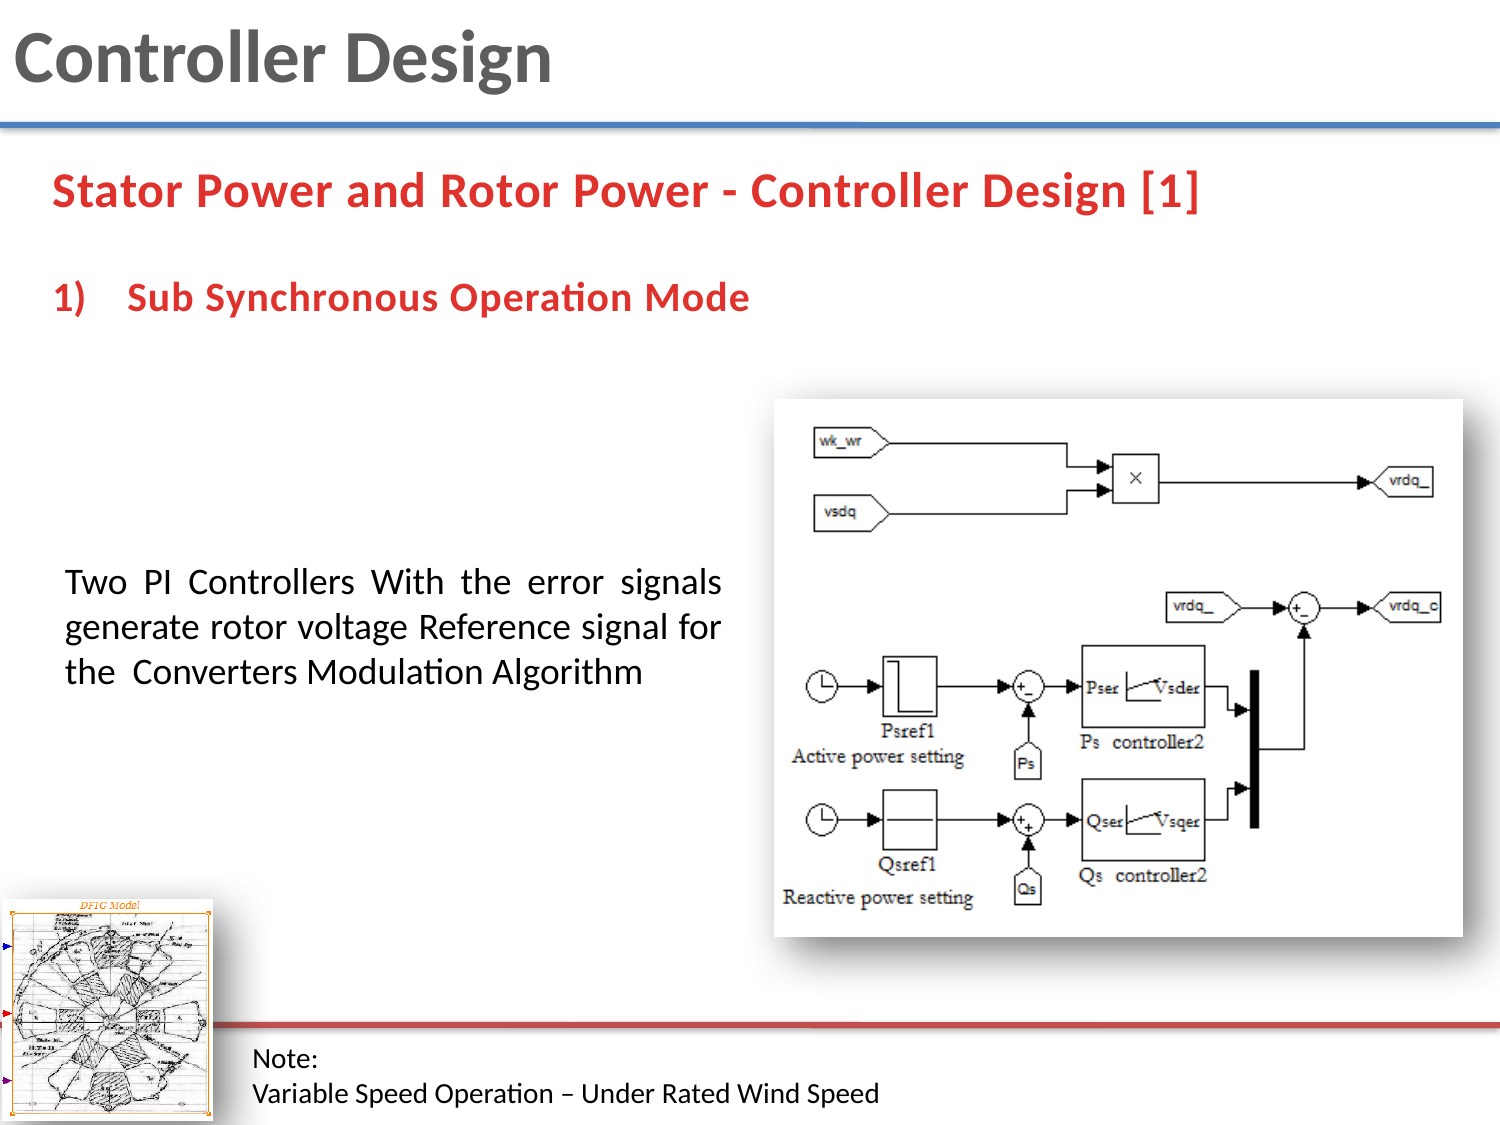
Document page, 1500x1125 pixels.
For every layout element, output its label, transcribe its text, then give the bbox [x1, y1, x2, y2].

text_box Two PI Controllers With the error signals generate rotor voltage Reference signal for the Converters Modulation Algorithm [49, 549, 738, 700]
text_box Controller Design [0, 0, 1463, 105]
text_box Note: Variable Speed Operation – Under Rated Wind Speed [237, 1035, 975, 1118]
picture [2, 899, 213, 1121]
text_box Stator Power and Rotor Power - Controller Design [1] [37, 149, 1263, 285]
picture [774, 399, 1463, 937]
text_box Sub Synchronous Operation Mode [37, 285, 1113, 328]
